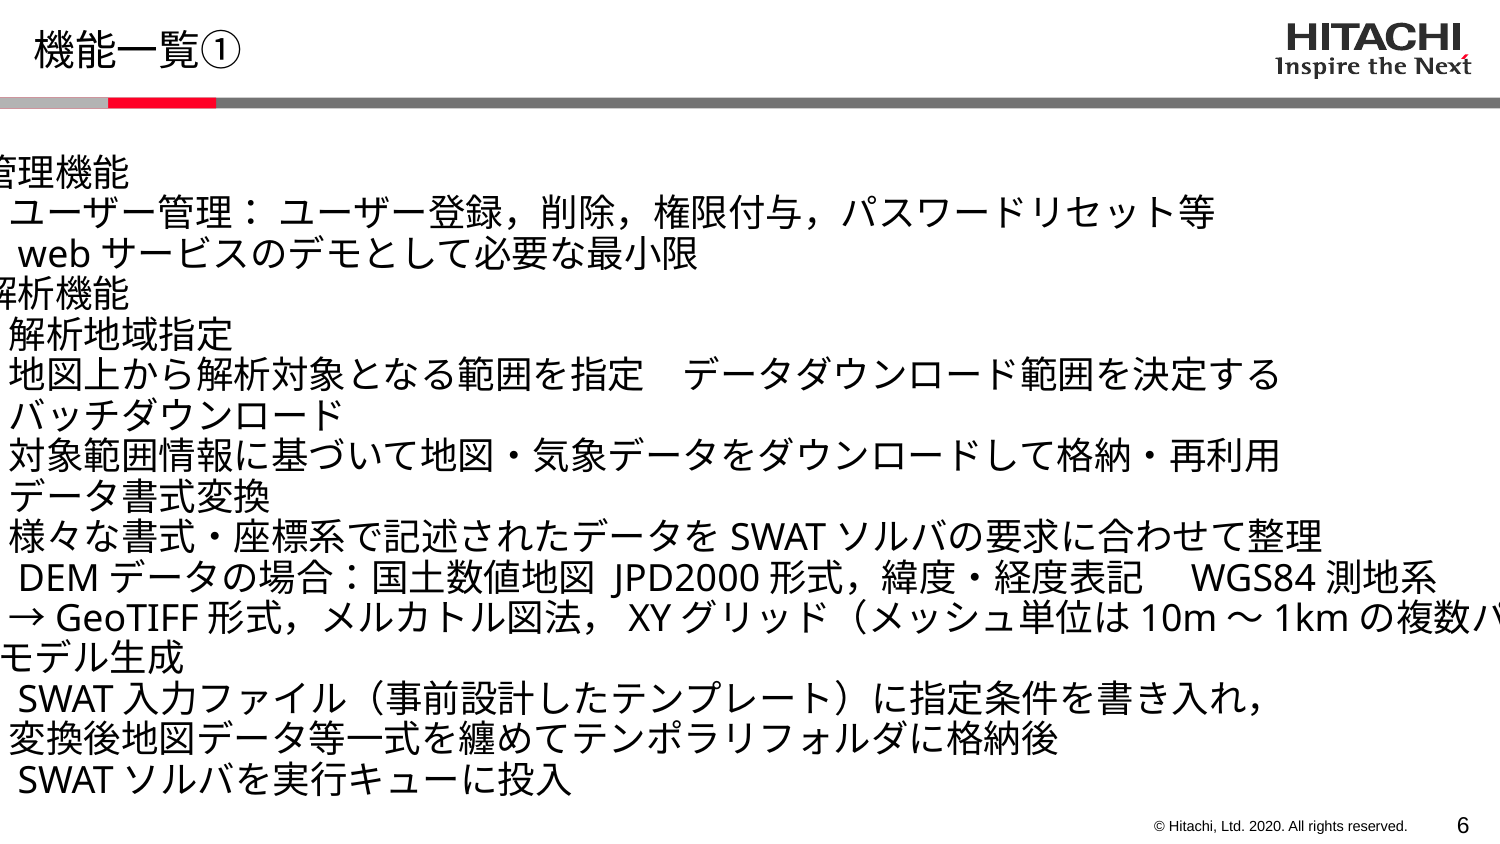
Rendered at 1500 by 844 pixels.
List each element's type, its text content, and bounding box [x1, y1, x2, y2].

title 機能一覧① [18, 22, 1247, 83]
text_box ■管理機能 ・ユーザー管理： ユーザー登録，削除，権限付与，パスワードリセット等 webサービスのデモとして必要な最小限 ■解析機能 ・解析地域指定 地図上から解析対象となる範囲を指定 データダウンロード範囲を決定する ・バッチダウンロード 対象範囲情報に基づいて地図・気象データをダウンロードして格納・再利用 ・データ書式変換 様々な書式・座標系で記述されたデータをSWATソルバの要求に合わせて整理 DEMデータの場合：国土数値地図 JPD2000形式，緯度・経度表記 WGS84測地系 →GeoTIFF形式，メルカトル図法，XYグリッド（メッシュ単位は10m～1kmの複数パタン） ・モデル生成 SWAT入力ファイル（事前設計したテンプレート）に指定条件を書き入れ， 変換後地図データ等一式を纏めてテンポラリフォルダに格納後 SWATソルバを実行キューに投入 [0, 146, 1500, 844]
